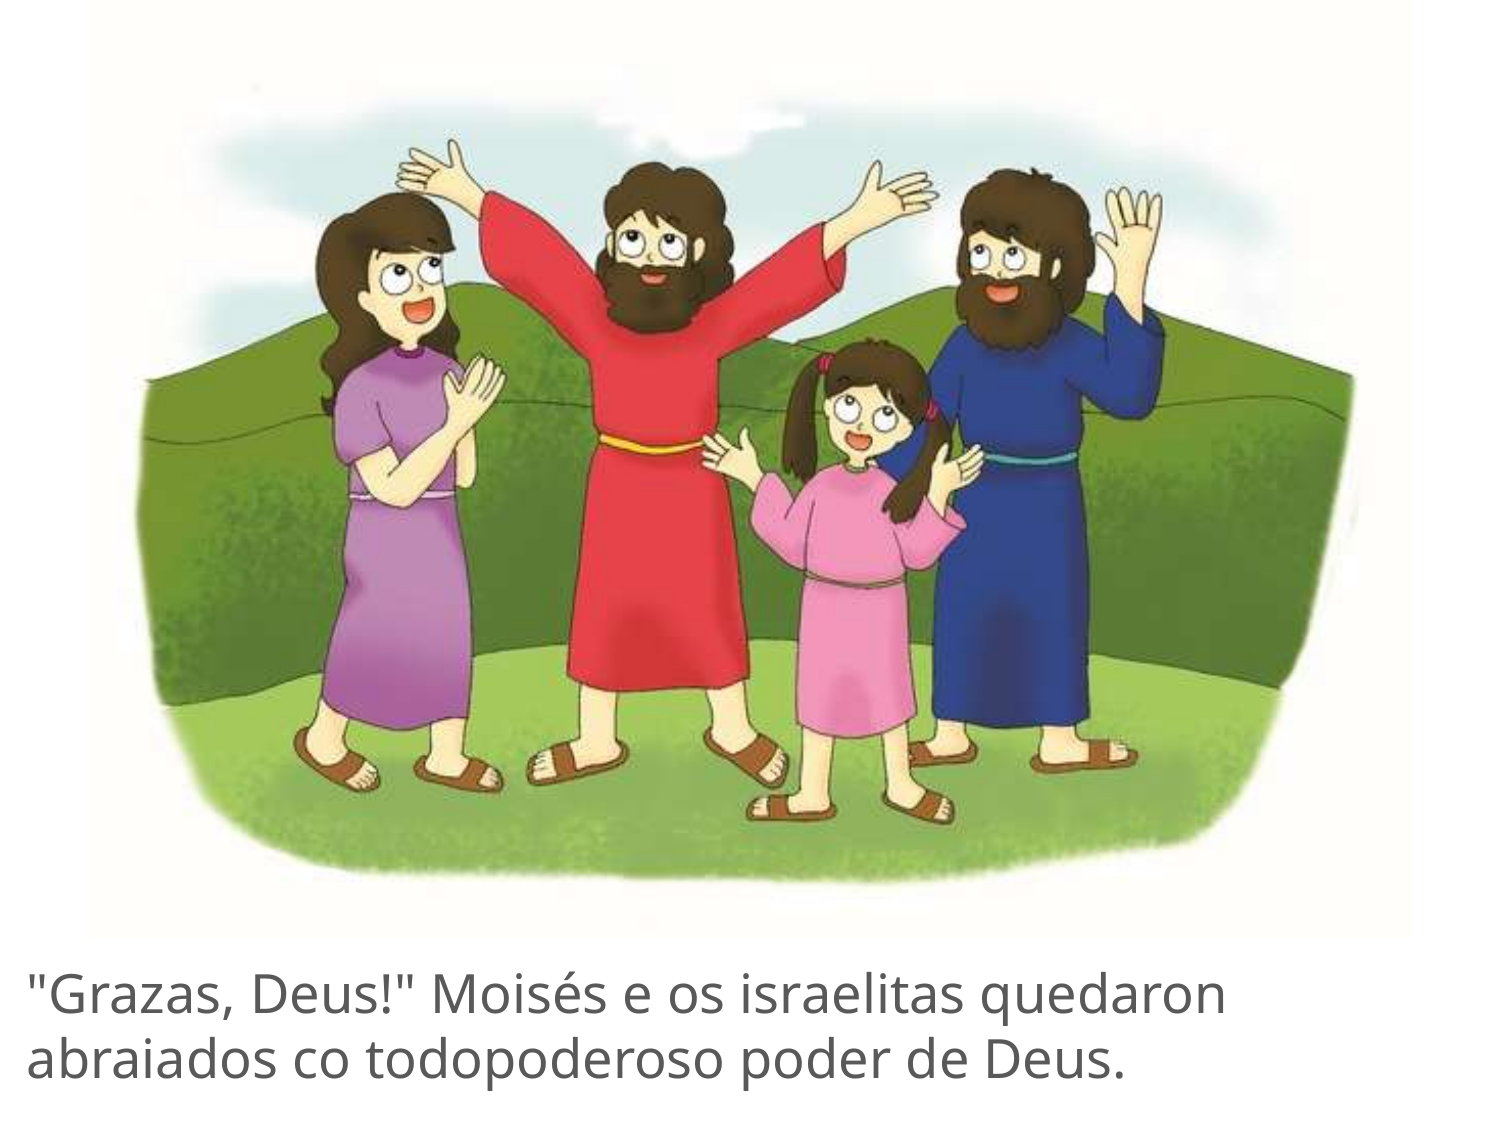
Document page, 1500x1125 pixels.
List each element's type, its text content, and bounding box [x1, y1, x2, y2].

text_box "Grazas, Deus!" Moisés e os israelitas quedaron abraiados co todopoderoso poder de Deus. [11, 952, 1498, 1097]
picture [85, 0, 1412, 938]
